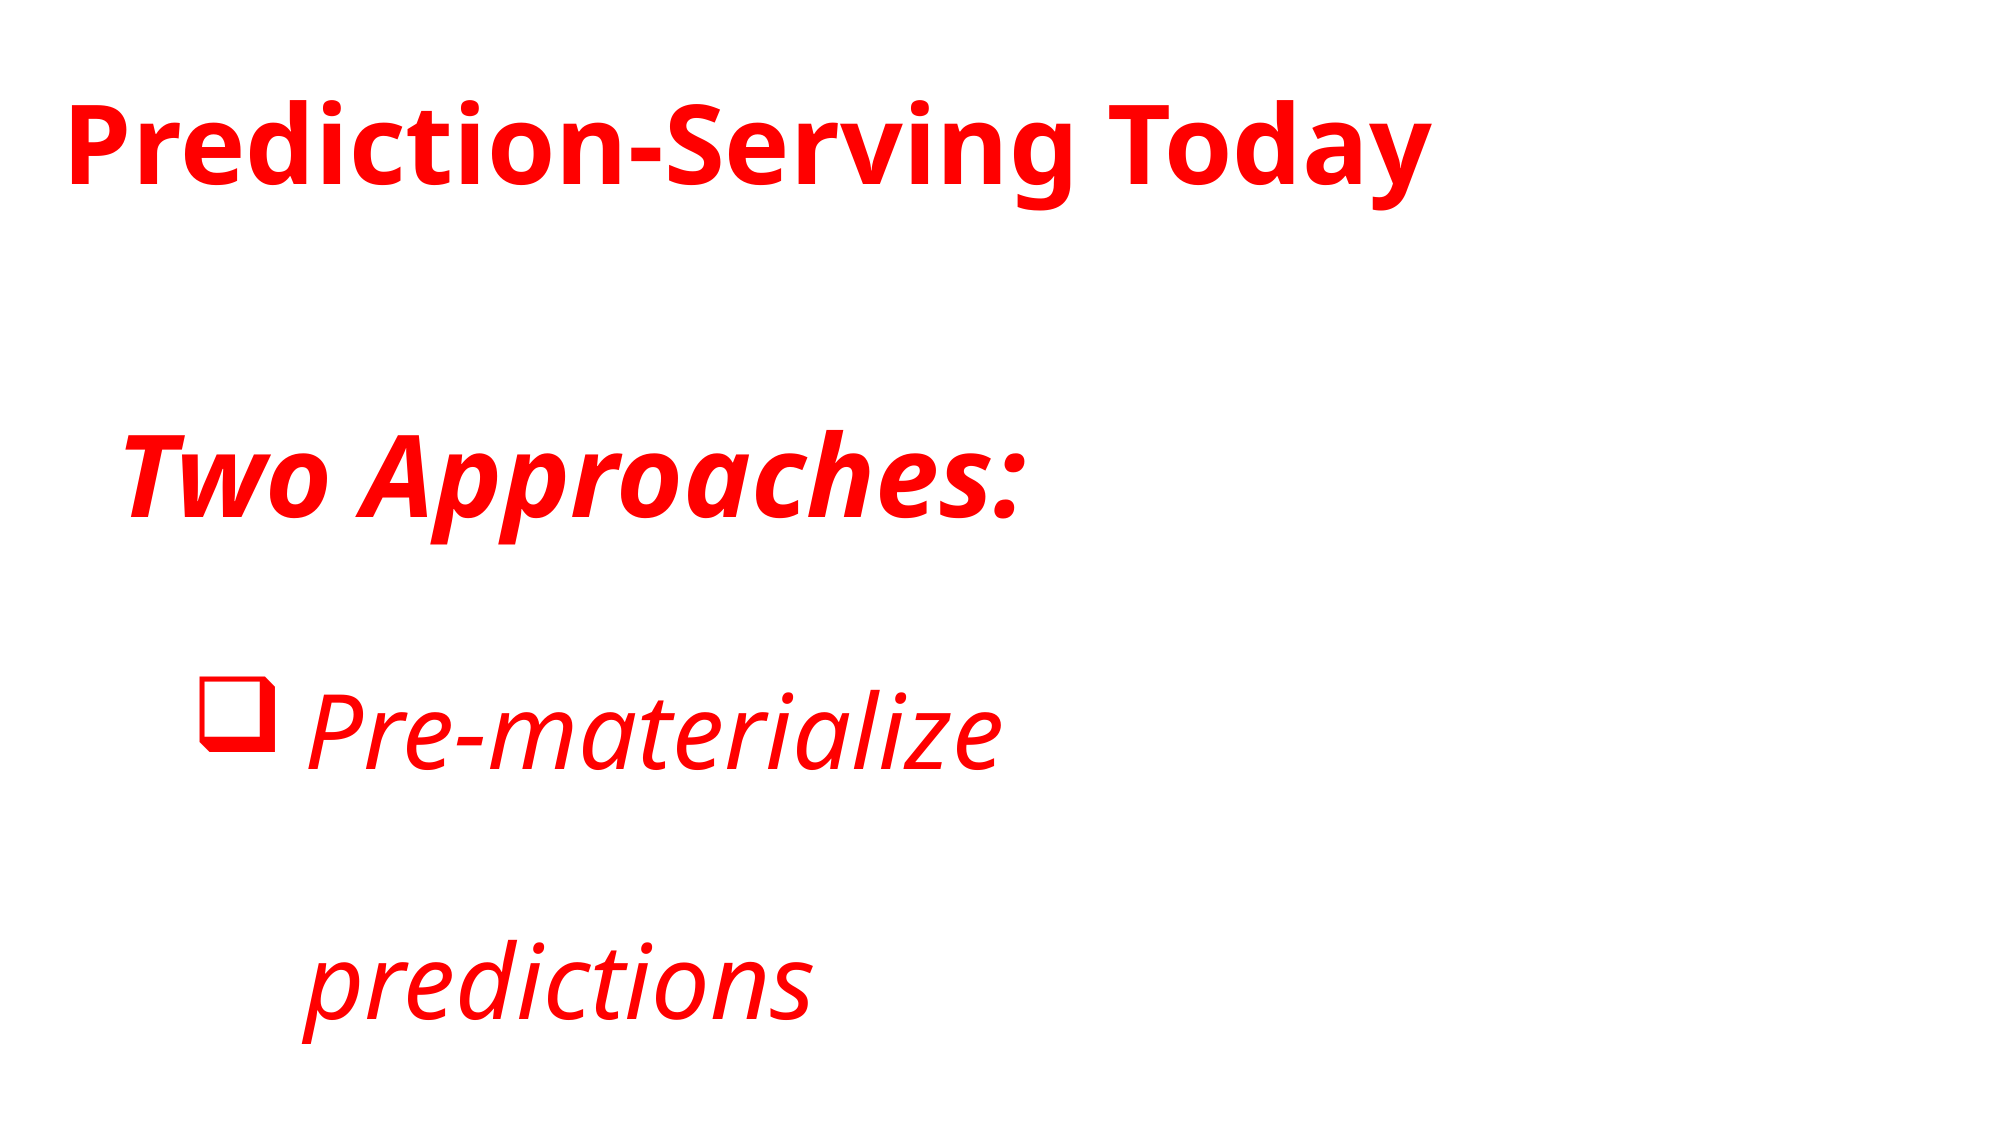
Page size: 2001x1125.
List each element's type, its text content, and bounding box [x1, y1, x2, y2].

text_box Prediction-Serving Today [47, 40, 1983, 258]
text_box Two Approaches: Pre-materialize predictions Put model in a container [101, 257, 1557, 1125]
